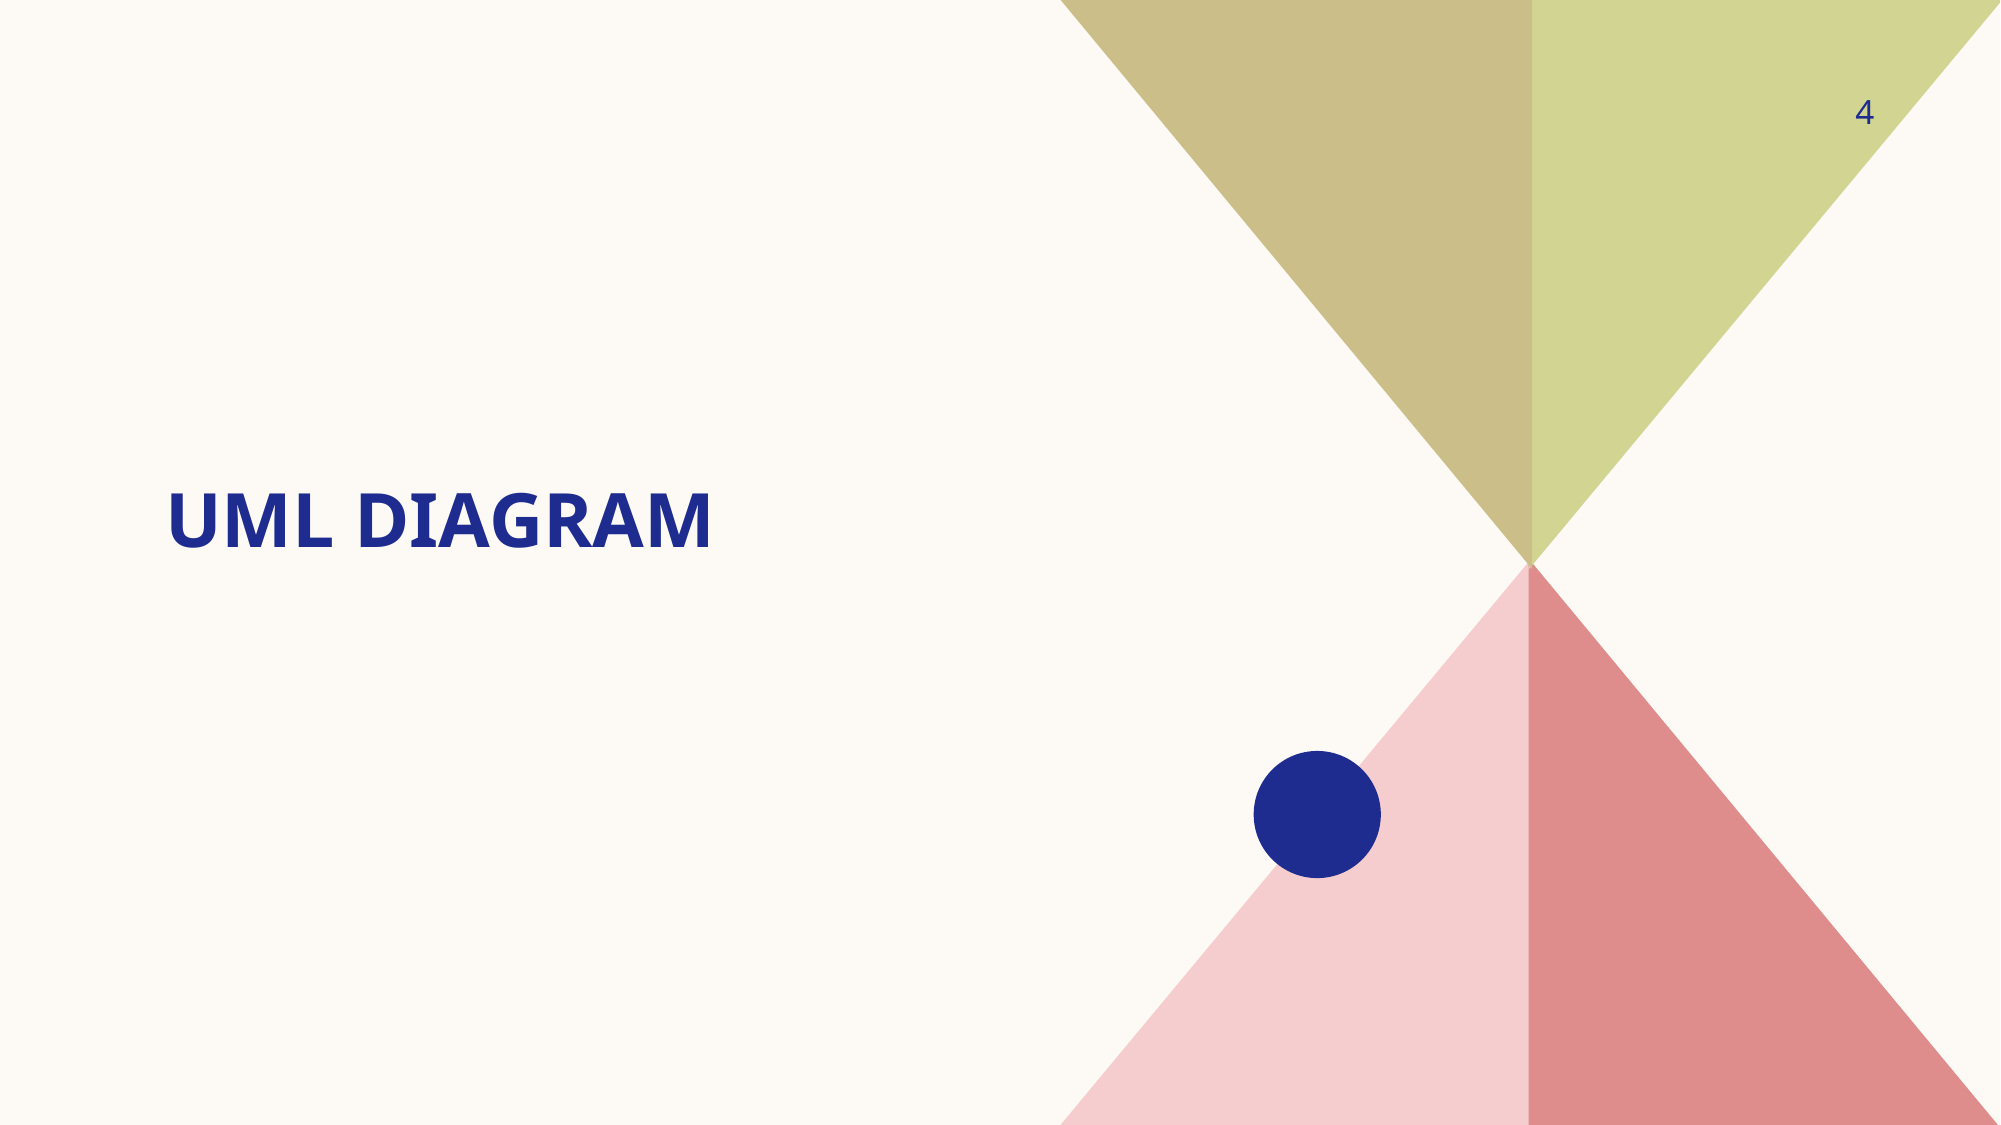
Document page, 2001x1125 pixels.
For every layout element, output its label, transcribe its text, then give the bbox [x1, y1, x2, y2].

title UML Diagram [150, 173, 1230, 563]
slide_number 4 [1699, 75, 1875, 153]
